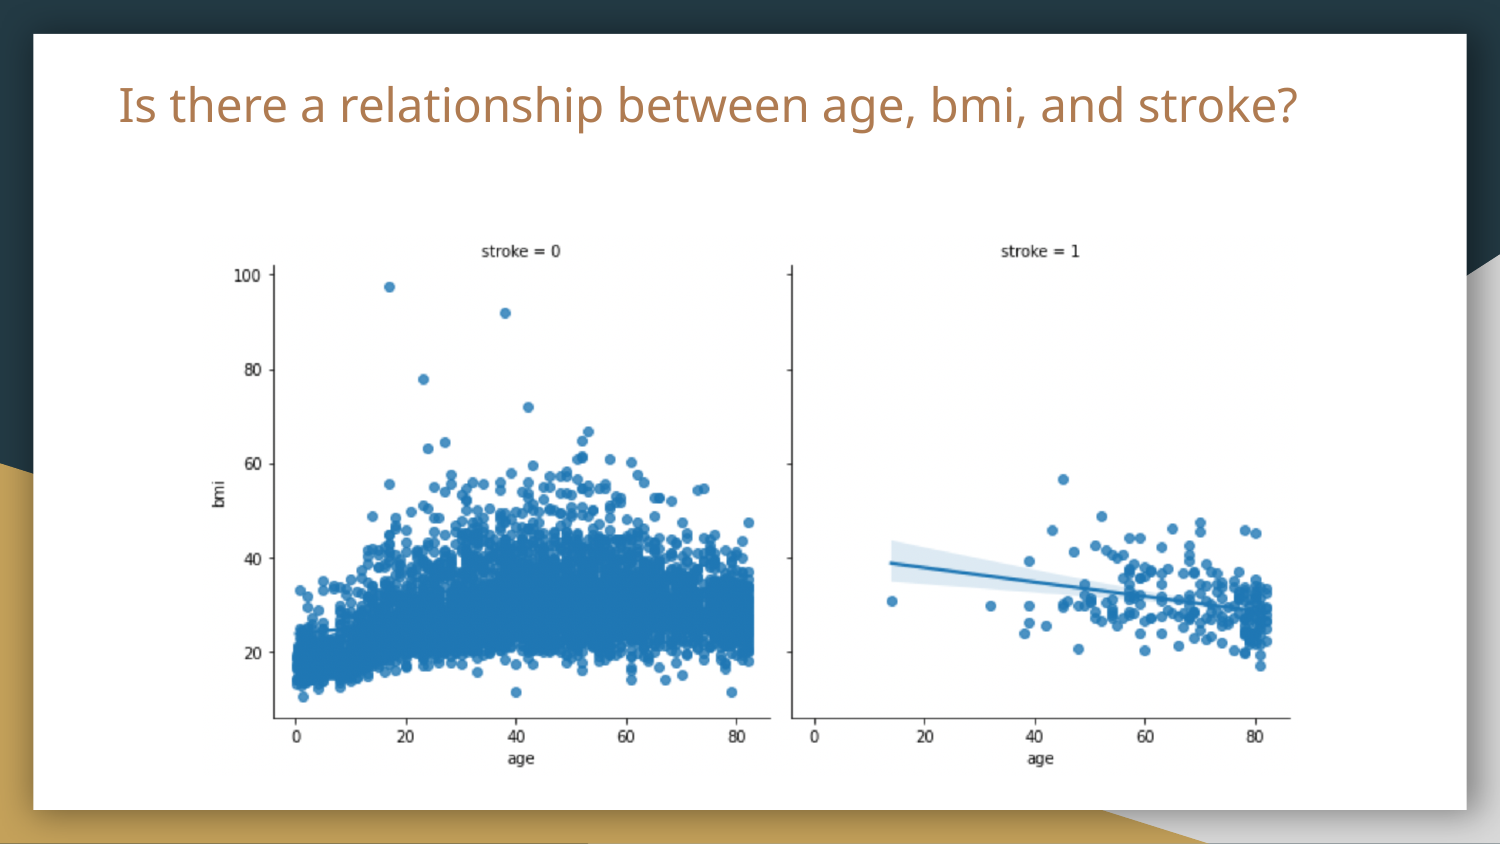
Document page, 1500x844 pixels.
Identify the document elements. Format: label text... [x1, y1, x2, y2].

picture [202, 235, 1298, 777]
title Is there a relationship between age, bmi, and stroke? [103, 59, 1397, 148]
